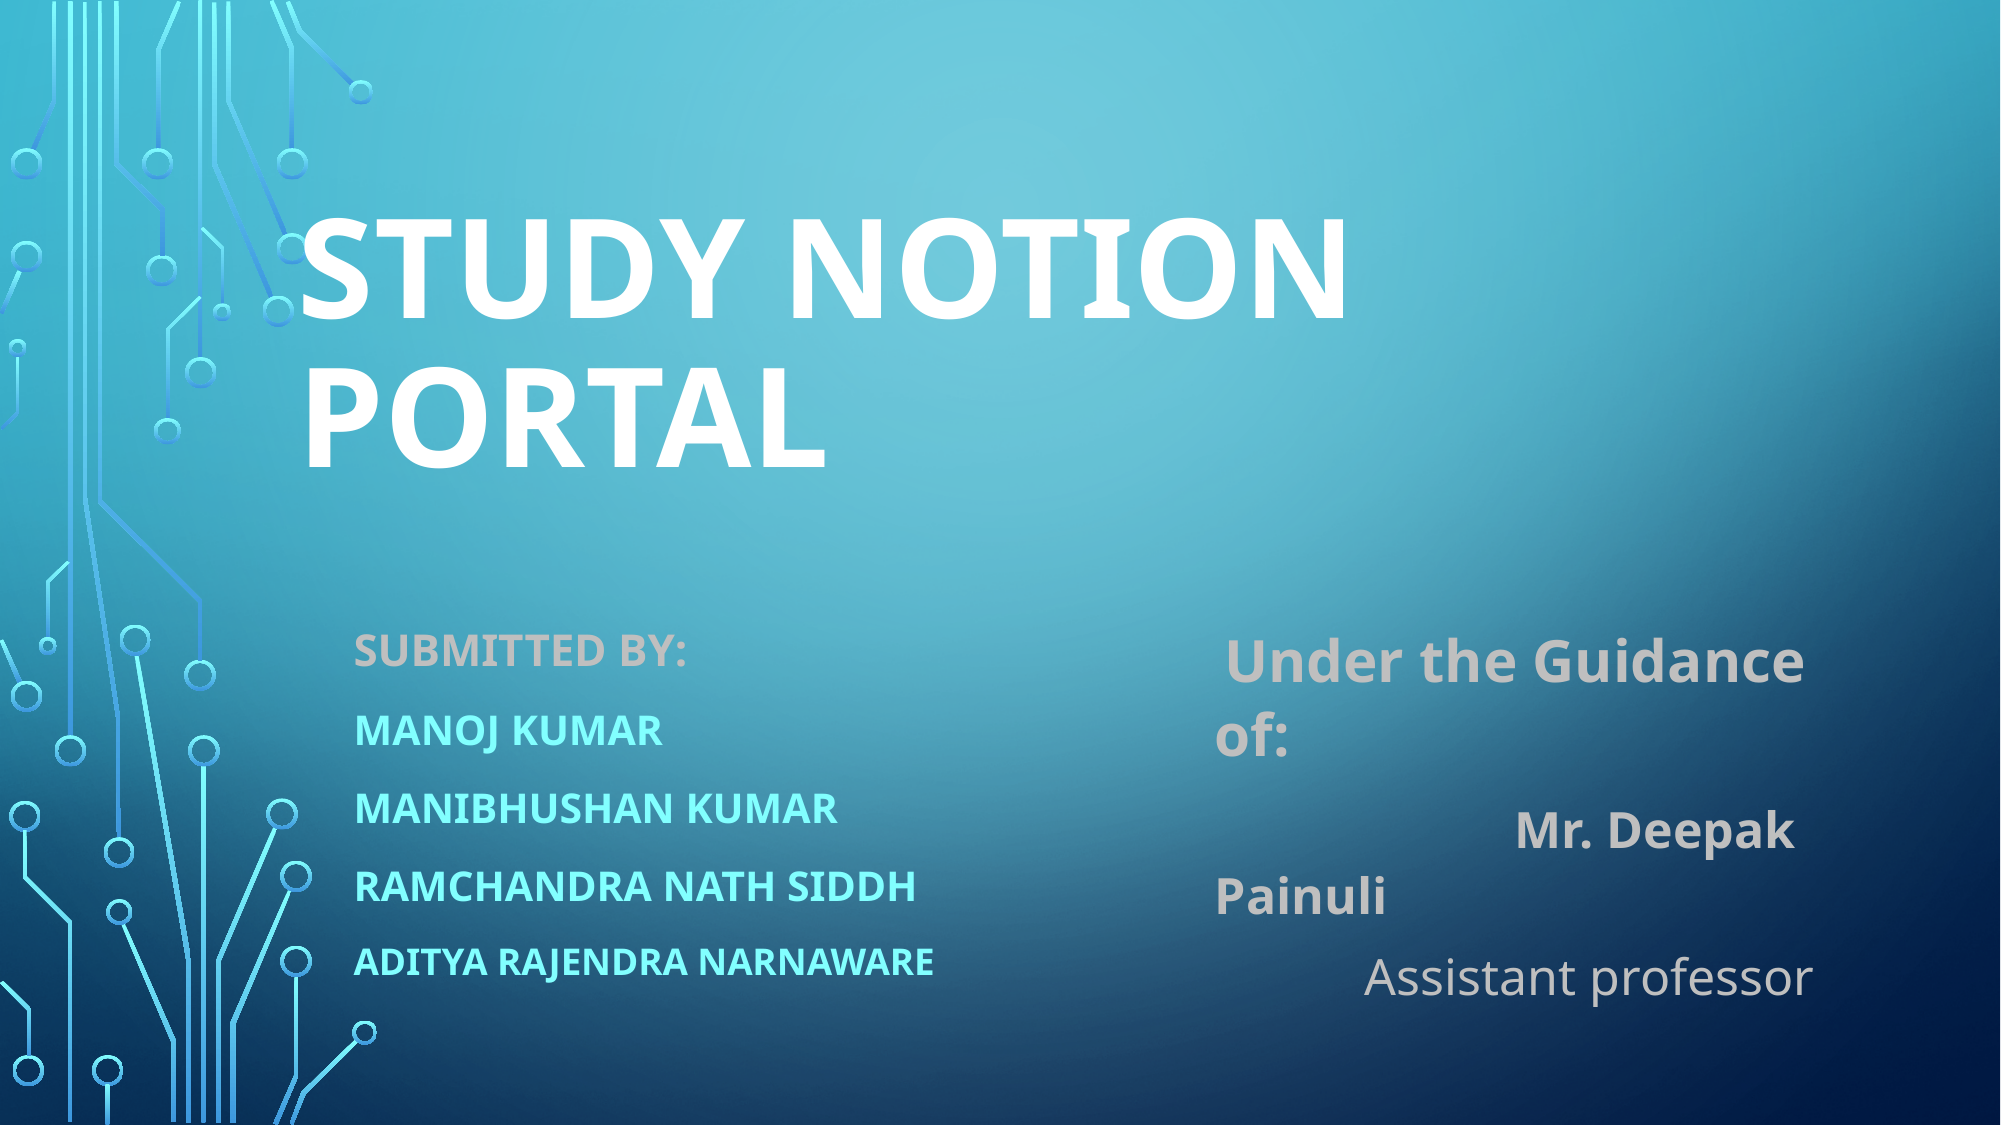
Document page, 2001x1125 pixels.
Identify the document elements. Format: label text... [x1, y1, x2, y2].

title Study Notion portal [282, 189, 1931, 506]
text_box Under the Guidance of: Mr. Deepak Painuli Assistant professor [1200, 611, 1895, 1013]
subtitle Submitted by: Manoj Kumar Manibhushan Kumar Ramchandra Nath Siddh Aditya Rajendra Narnaware [338, 611, 1190, 995]
